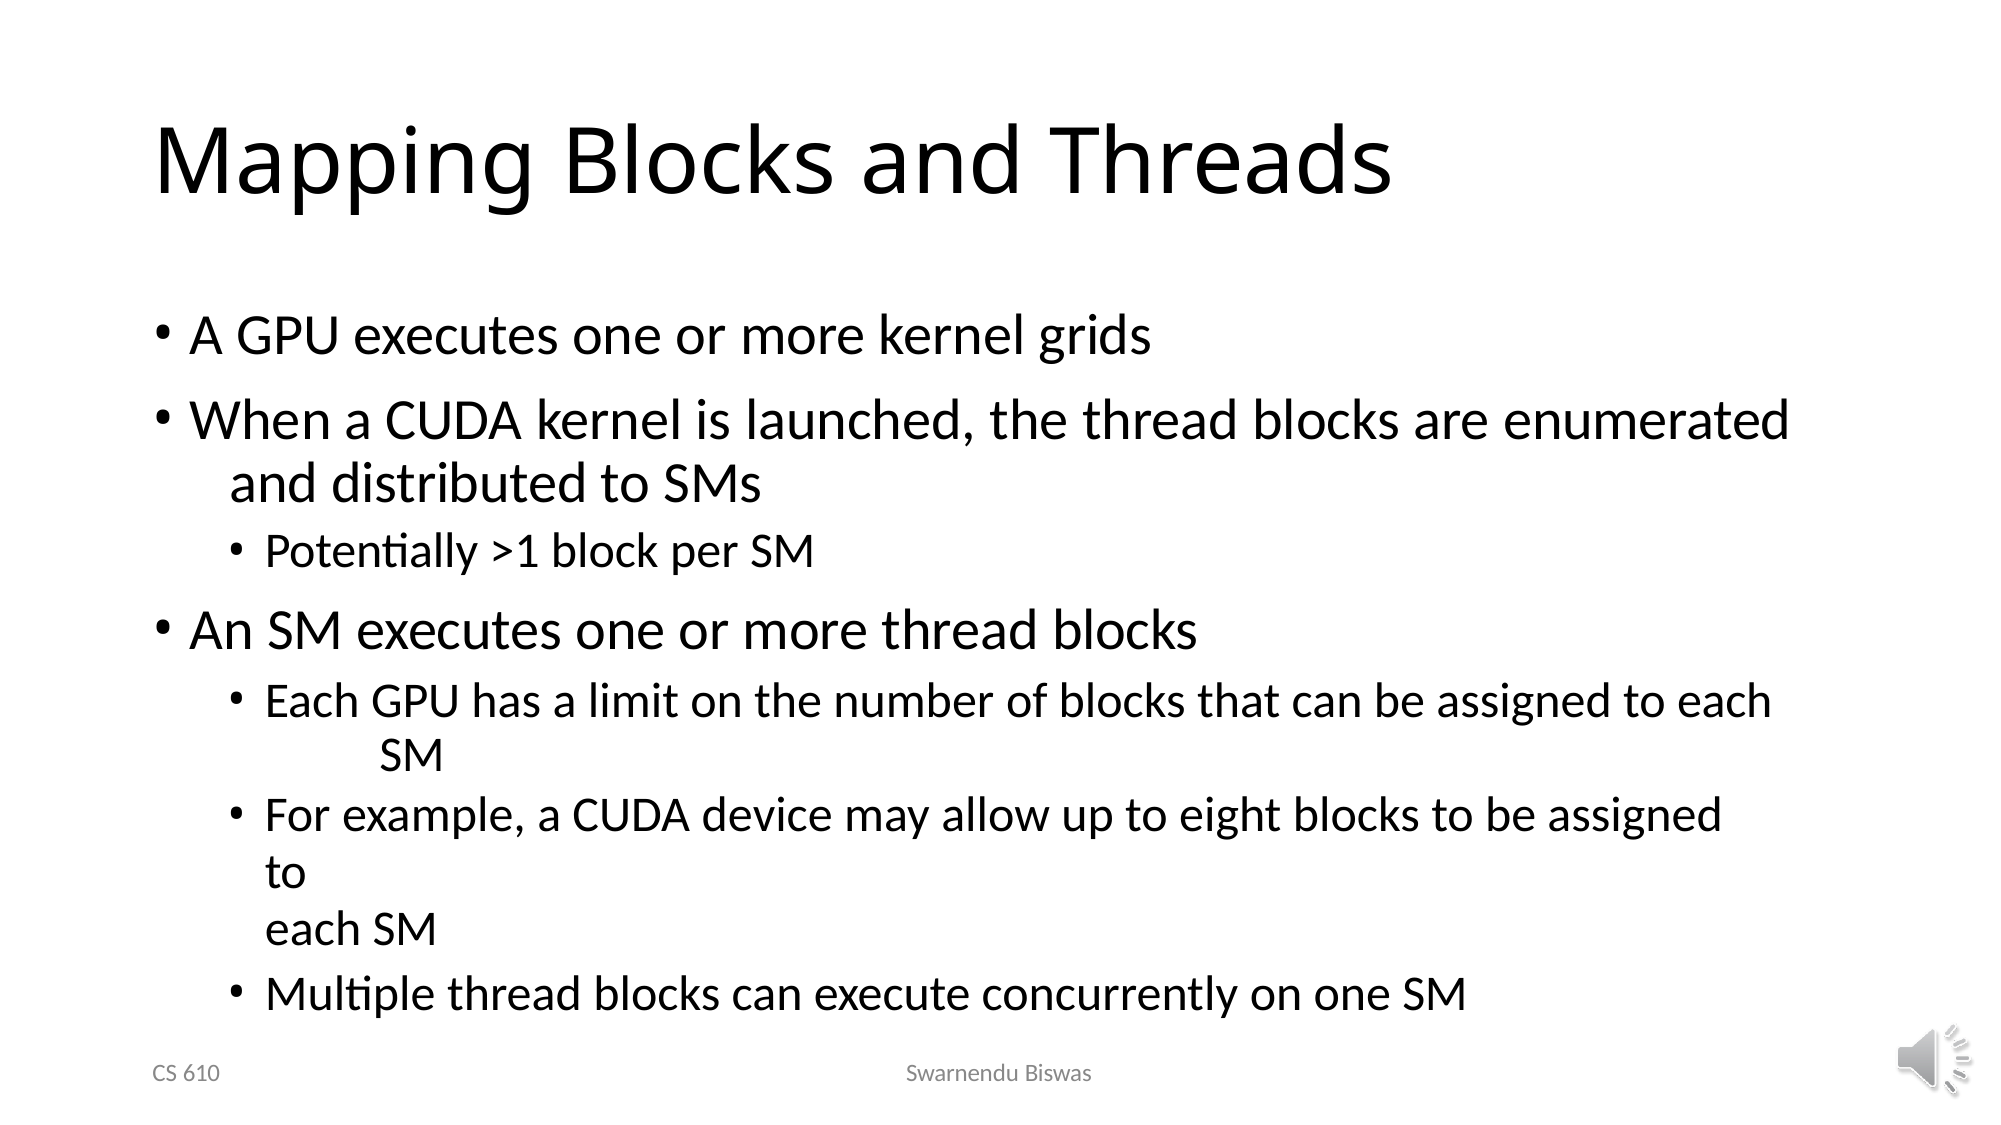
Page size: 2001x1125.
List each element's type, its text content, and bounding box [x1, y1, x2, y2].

slide_number Swarnendu Biswas [903, 1060, 1096, 1125]
picture [1894, 1021, 1976, 1101]
footer CS 610 [150, 1060, 224, 1125]
title Mapping Blocks and Threads [150, 23, 1821, 291]
text_box A GPU executes one or more kernel grids When a CUDA kernel is launched, the thread blocks are enumerated and distributed to SMs Potentially >1 block per SM An SM executes one or more thread blocks Each GPU has a limit on the number of blocks that can be assigned to each SM For example, a CUDA device may allow up to eight blocks to be assigned to each SM Multiple thread blocks can execute concurrently on one SM [150, 280, 1803, 1021]
